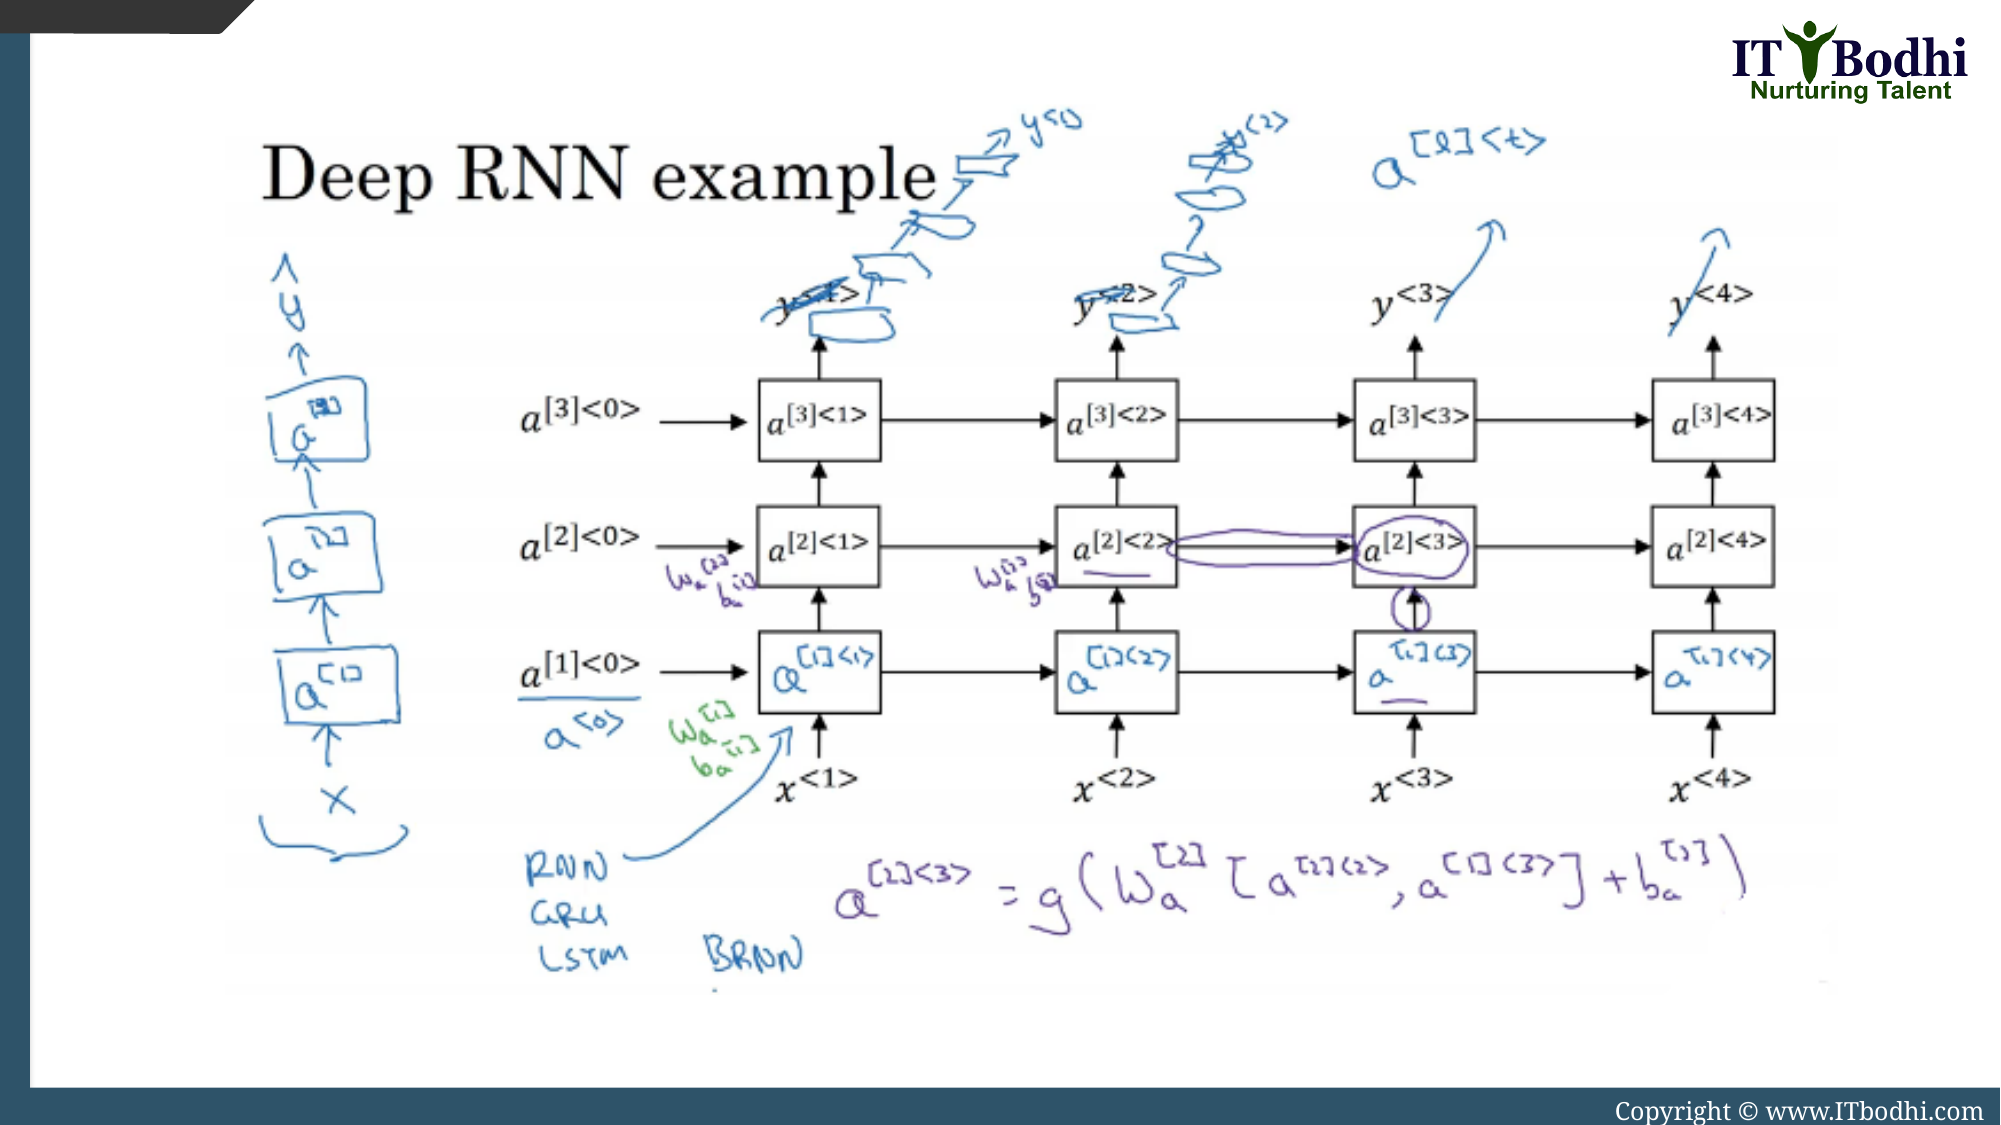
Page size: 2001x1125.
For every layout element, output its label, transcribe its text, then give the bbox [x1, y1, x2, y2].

text_box Copyright © www.ITbodhi.com [0, 1087, 2000, 1125]
picture [224, 15, 1976, 995]
